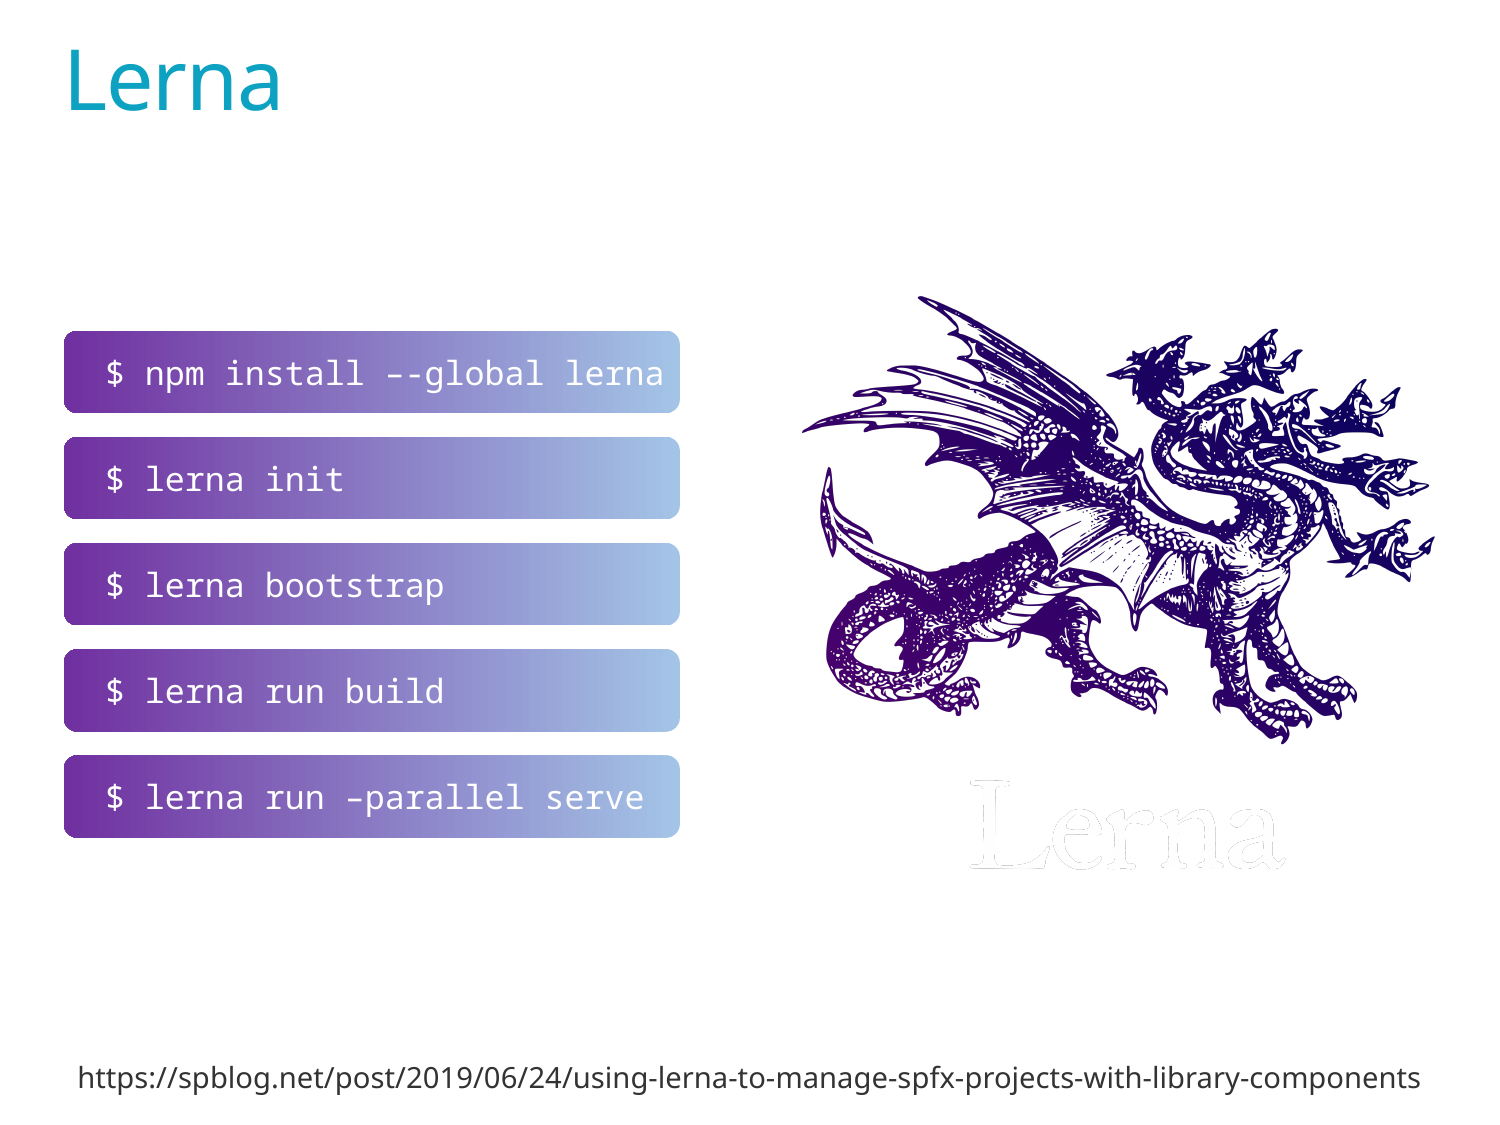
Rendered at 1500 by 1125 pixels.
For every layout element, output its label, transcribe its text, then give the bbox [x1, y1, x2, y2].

picture [801, 295, 1437, 928]
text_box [63, 330, 681, 838]
title Lerna [63, 37, 1436, 161]
text_box https://spblog.net/post/2019/06/24/using-lerna-to-manage-spfx-projects-with-library-components [0, 1052, 1500, 1102]
